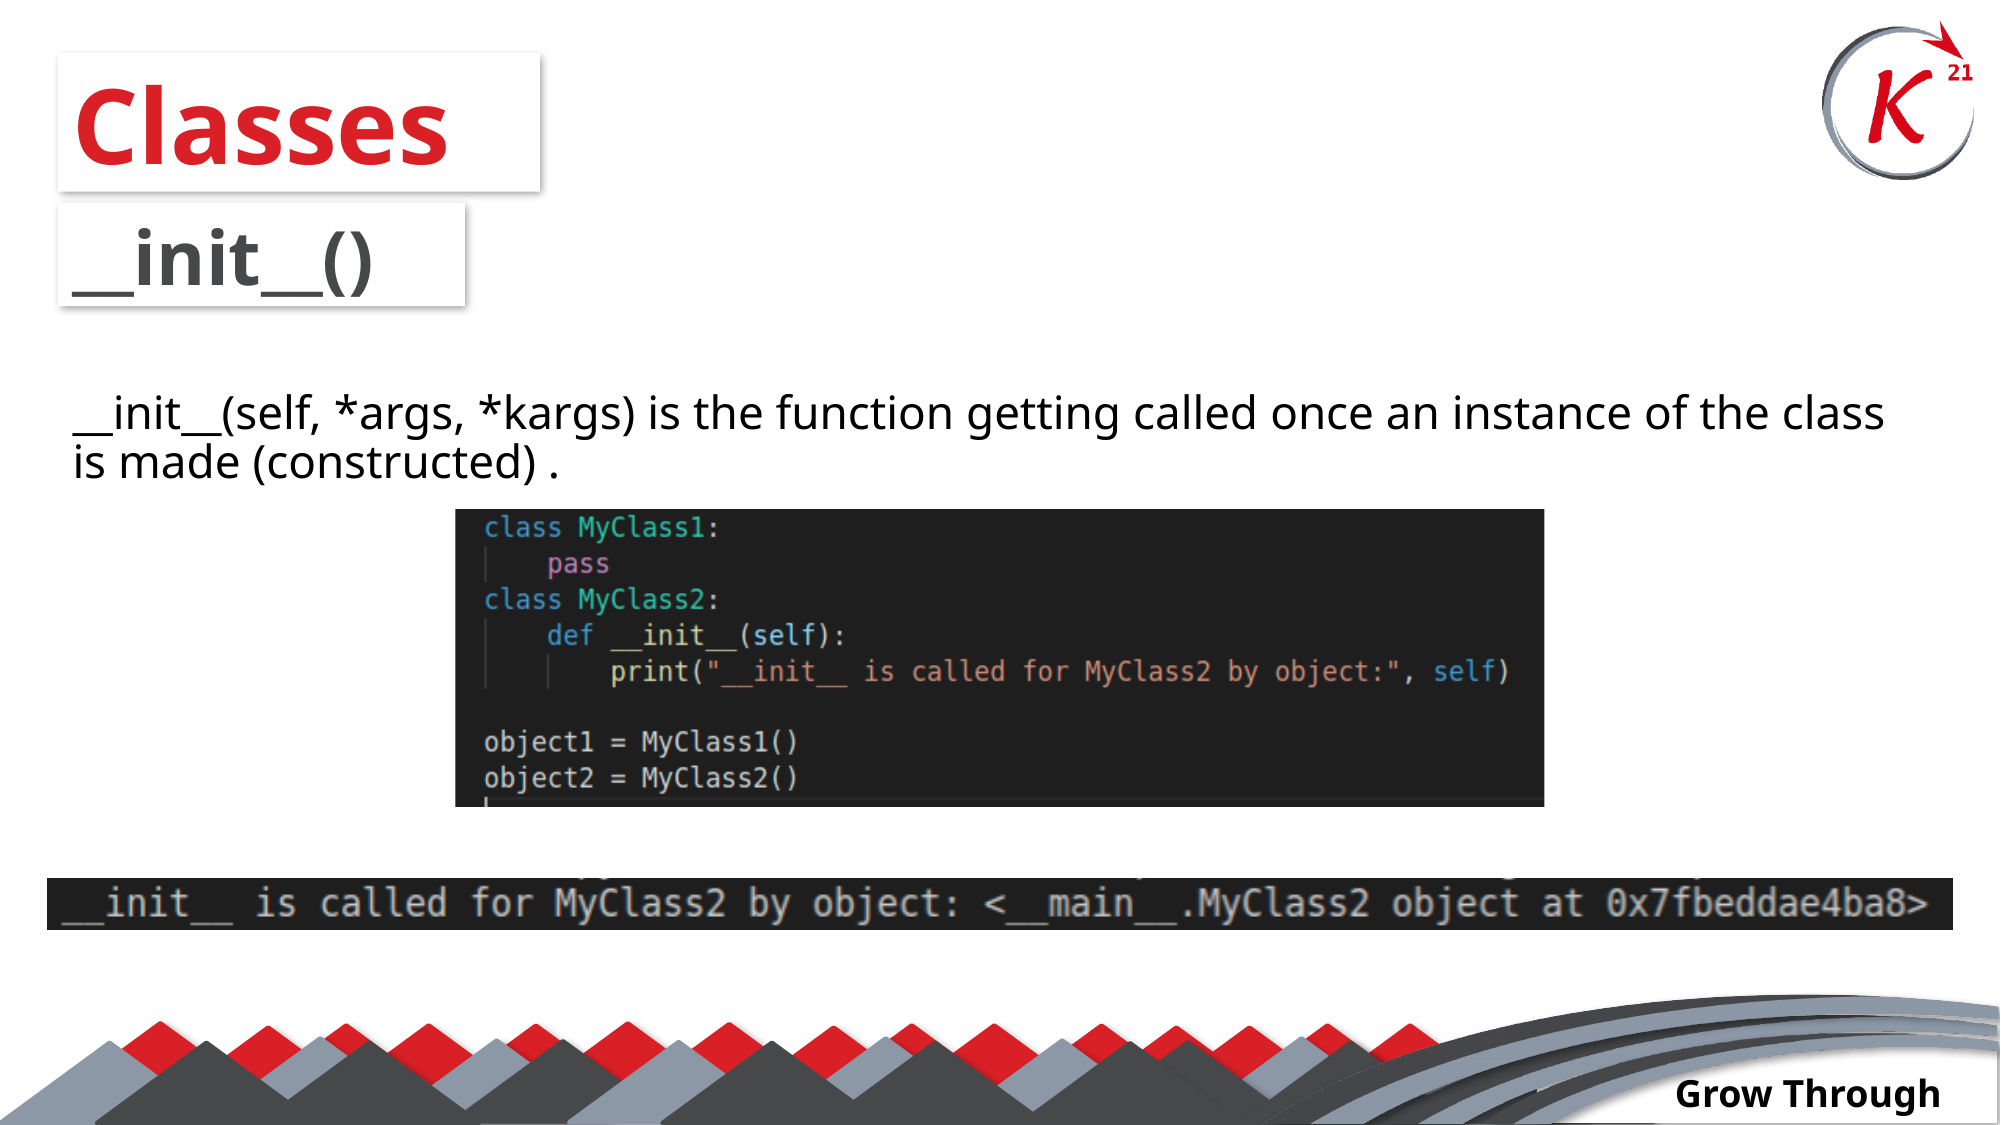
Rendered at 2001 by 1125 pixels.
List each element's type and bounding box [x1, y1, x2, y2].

text_box [57, 316, 1934, 878]
picture [1172, 972, 1999, 1124]
picture [1822, 20, 1975, 181]
picture [455, 508, 1545, 807]
text_box [57, 53, 540, 192]
text_box [0, 1021, 1416, 1125]
picture [47, 878, 1953, 931]
text_box [57, 202, 465, 307]
